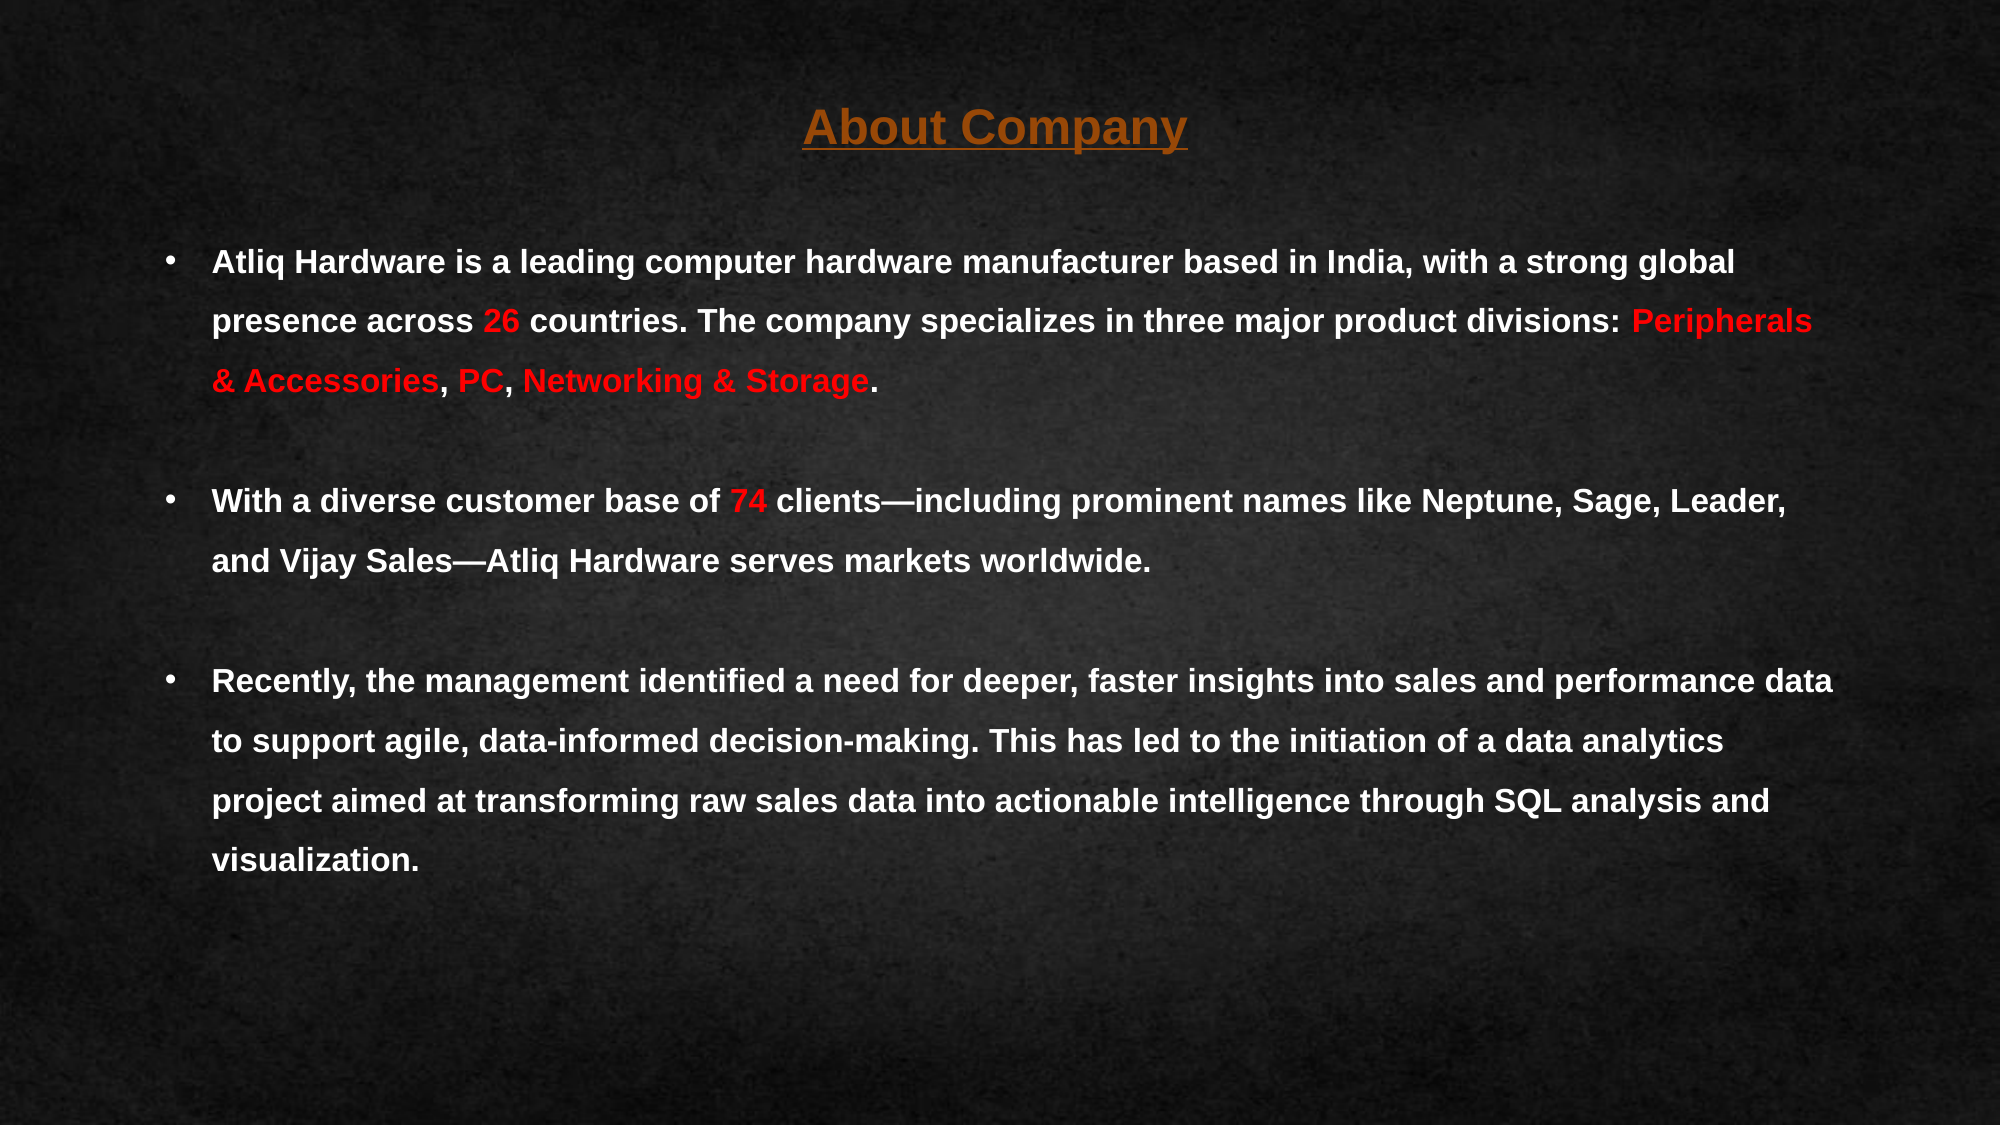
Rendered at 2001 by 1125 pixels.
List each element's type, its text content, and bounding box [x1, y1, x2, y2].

text_box About Company [787, 87, 1213, 163]
text_box Atliq Hardware is a leading computer hardware manufacturer based in India, with a strong global presence across 26 countries. The company specializes in three major product divisions: Peripherals & Accessories, PC, Networking & Storage. With a diverse customer base of 74 clients—including prominent names like Neptune, Sage, Leader, and Vijay Sales—Atliq Hardware serves markets worldwide. Recently, the management identified a need for deeper, faster insights into sales and performance data to support agile, data-informed decision-making. This has led to the initiation of a data analytics project aimed at transforming raw sales data into actionable intelligence through SQL analysis and visualization. [150, 212, 1850, 886]
picture [0, 0, 2000, 1125]
